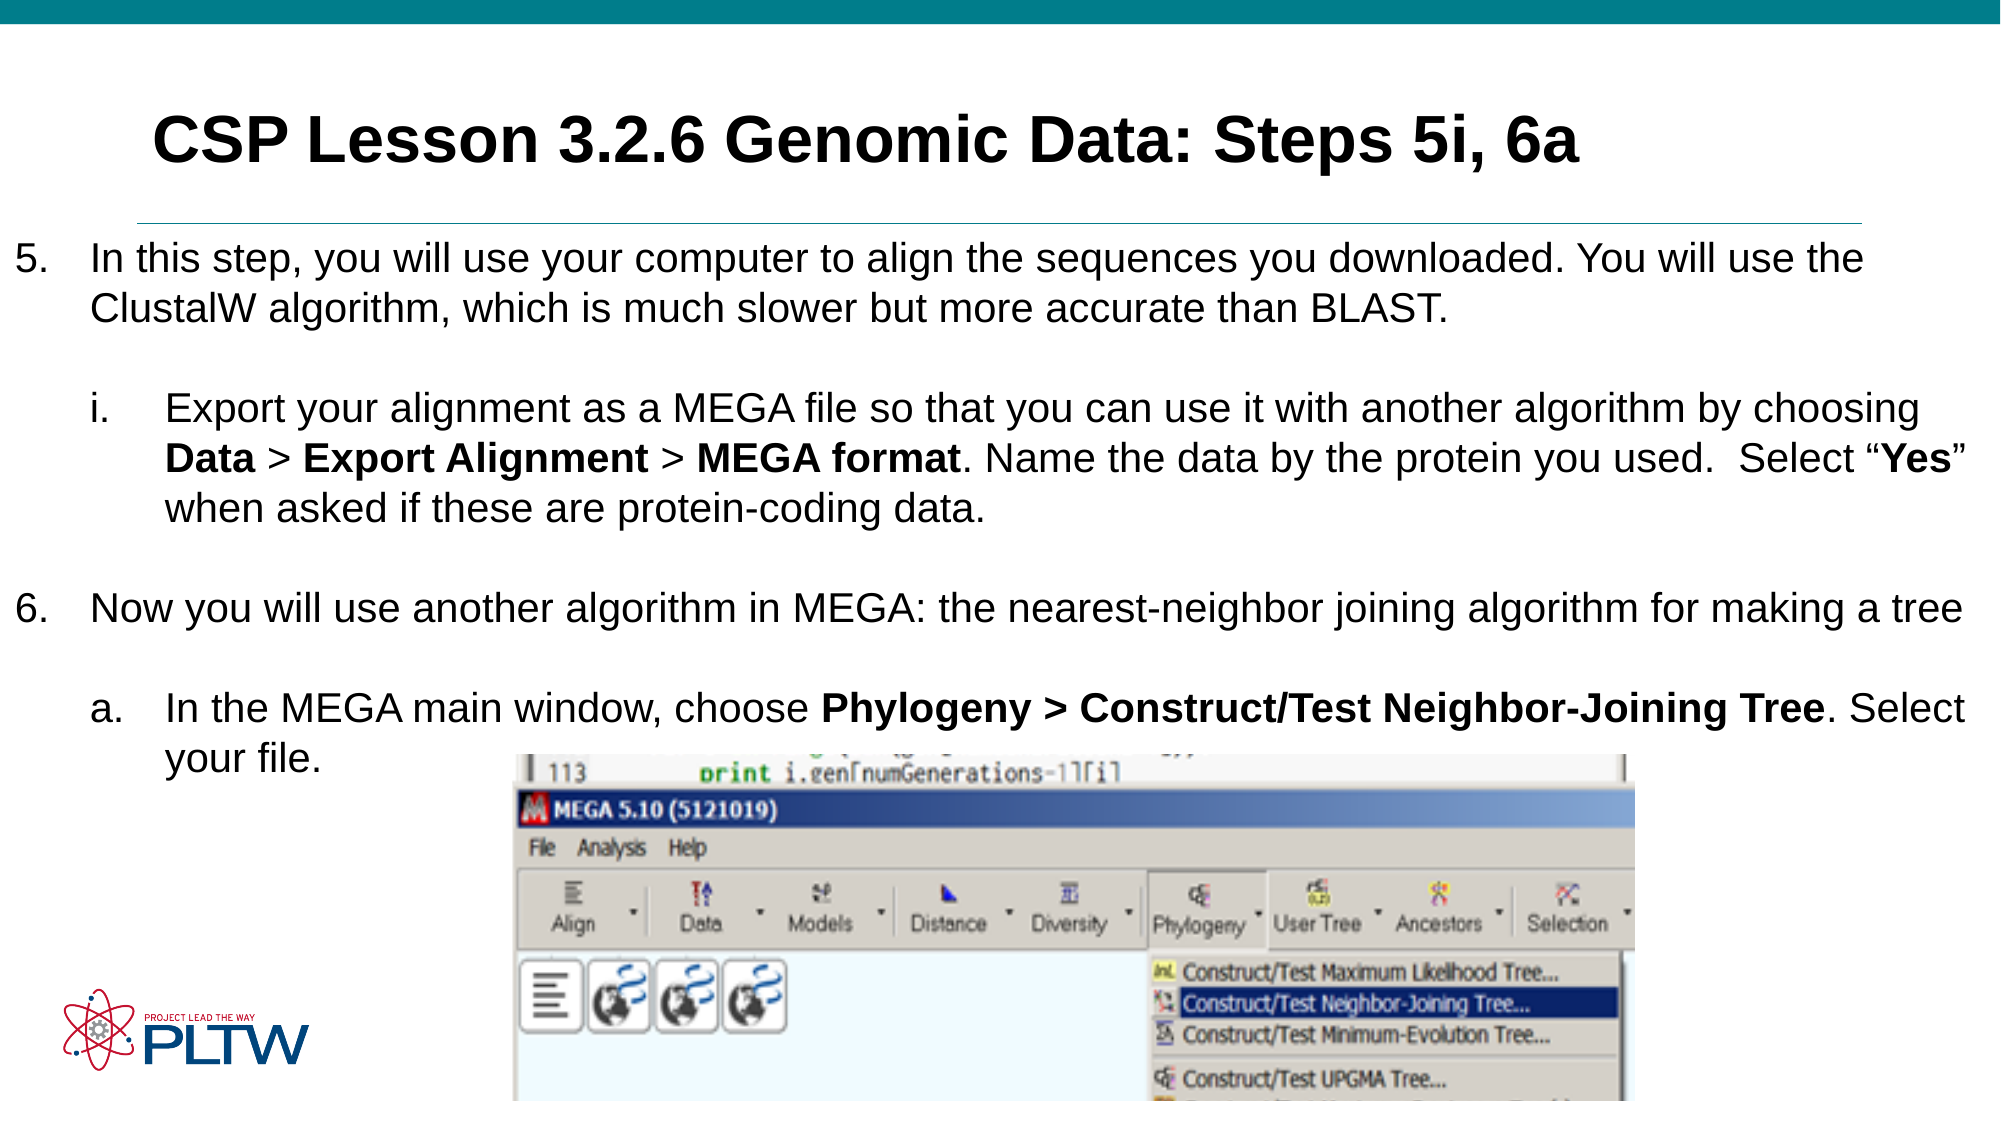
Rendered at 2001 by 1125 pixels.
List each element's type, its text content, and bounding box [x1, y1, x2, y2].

picture [0, 0, 2001, 1125]
text_box [417, 448, 2000, 524]
text_box In this step, you will use your computer to align the sequences you downloaded. You will use the ClustalW algorithm, which is much slower but more accurate than BLAST. Export your alignment as a MEGA file so that you can use it with another algorithm by choosing Data > Export Alignment > MEGA format. Name the data by the protein you used. Select “Yes” when asked if these are protein-coding data. Now you will use another algorithm in MEGA: the nearest-neighbor joining algorithm for making a tree In the MEGA main window, choose Phylogeny > Construct/Test Neighbor-Joining Tree. Select your file. [0, 223, 2000, 939]
title CSP Lesson 3.2.6 Genomic Data: Steps 5i, 6a [137, 59, 1863, 222]
